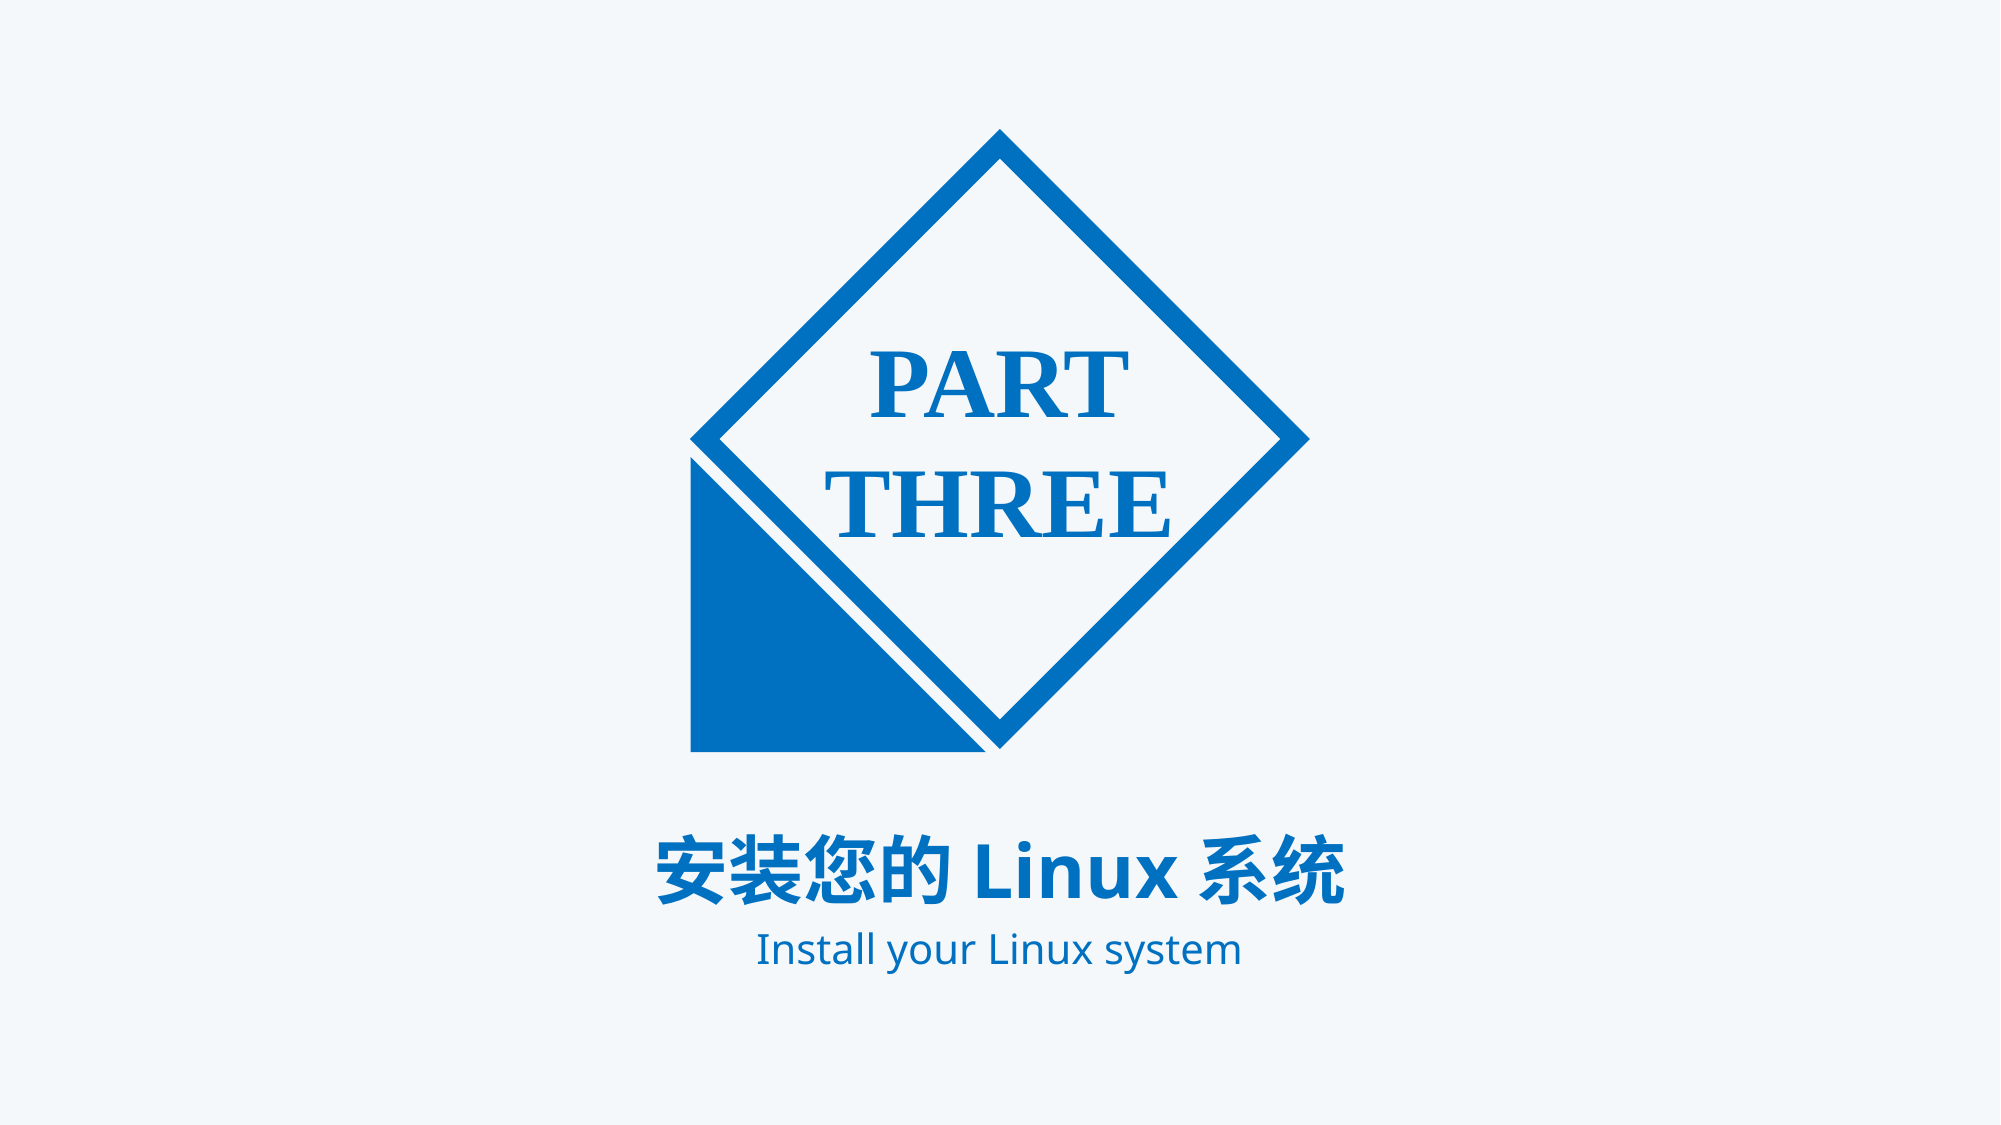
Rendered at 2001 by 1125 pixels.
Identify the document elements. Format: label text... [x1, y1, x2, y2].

text_box Install your Linux system [367, 915, 1633, 981]
text_box PART THREE [690, 310, 1310, 565]
text_box [832, 142, 1168, 310]
text_box 安装您的Linux系统 [553, 816, 1447, 915]
text_box [689, 454, 989, 754]
text_box [829, 565, 1171, 736]
